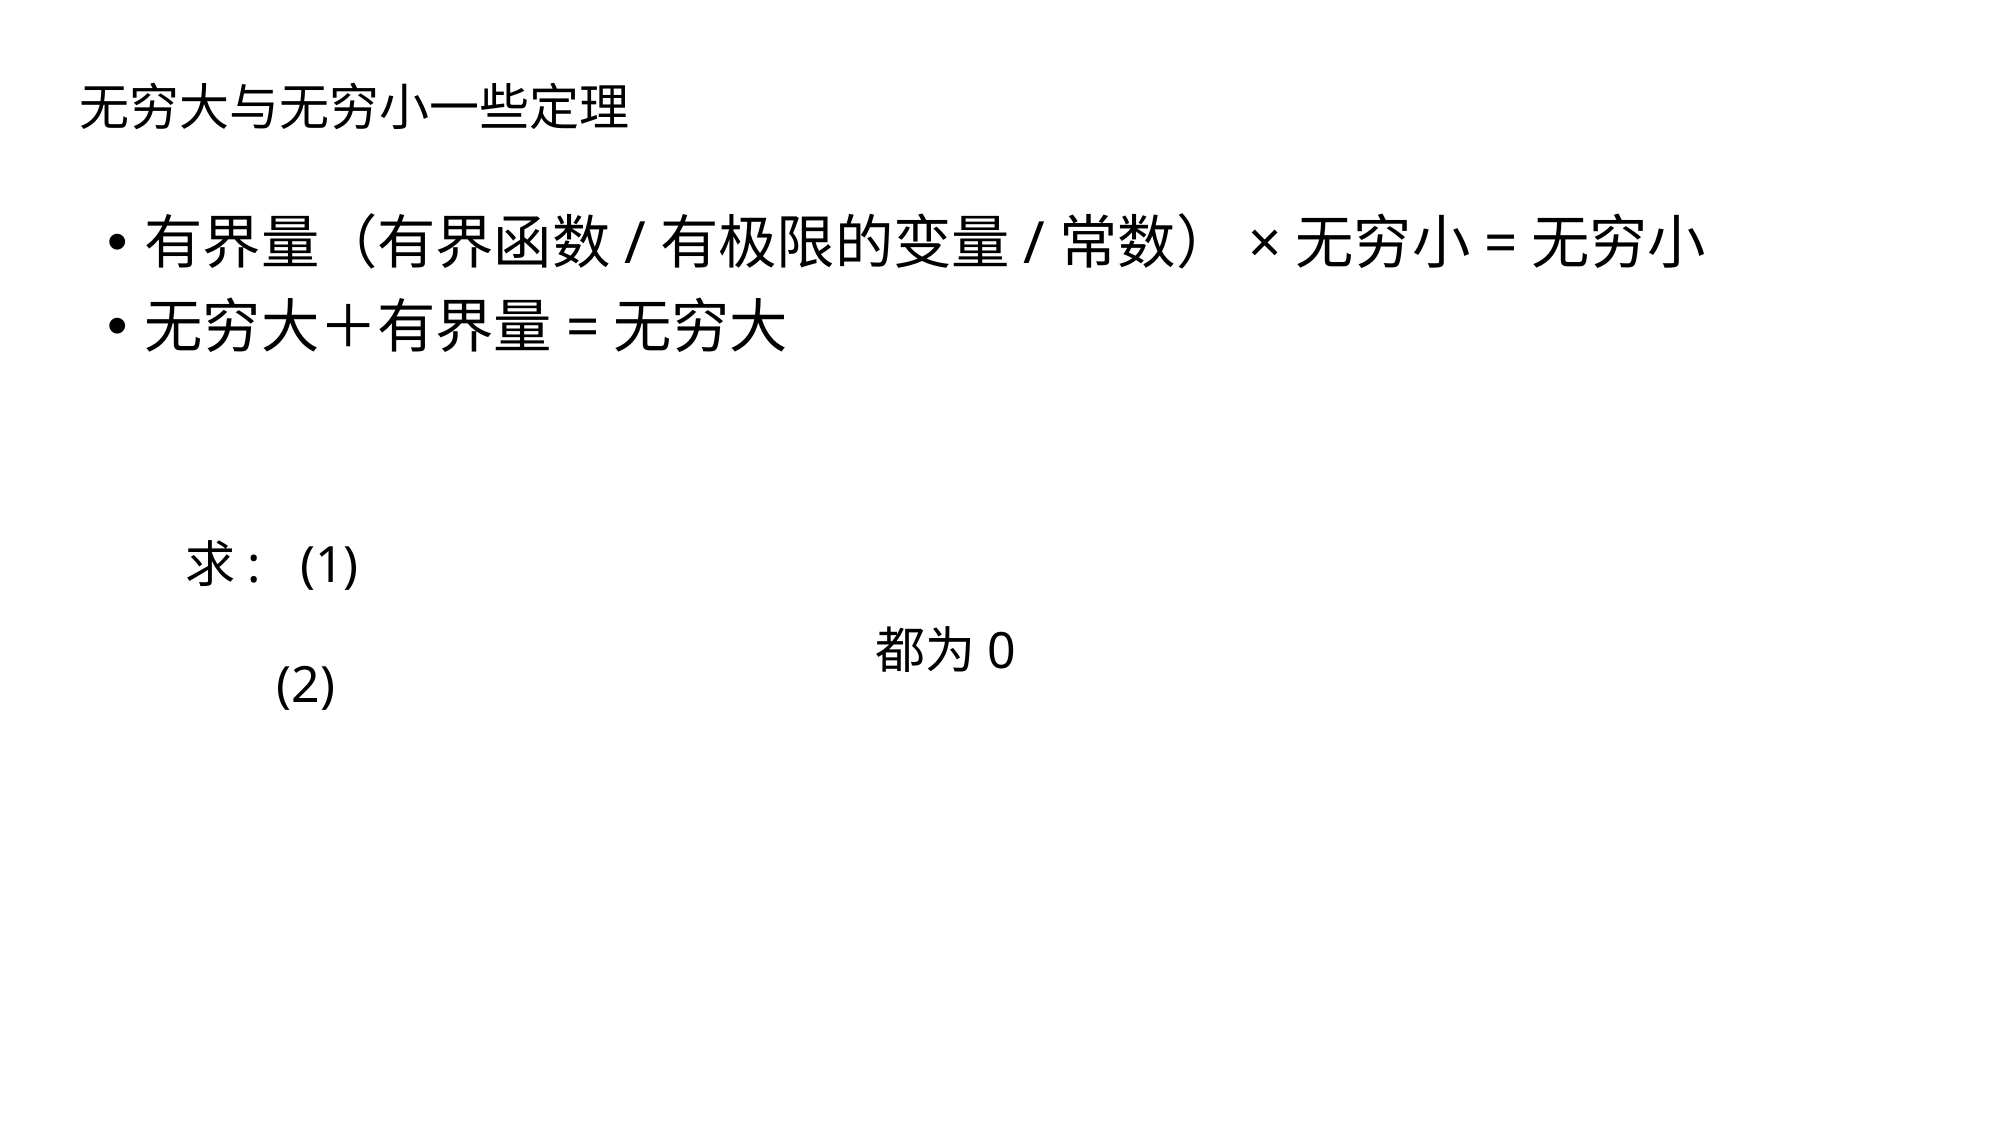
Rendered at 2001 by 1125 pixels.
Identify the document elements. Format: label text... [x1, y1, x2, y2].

title 无穷大与无穷小一些定理 [64, 0, 1790, 218]
text_box 都为0 [860, 610, 1305, 686]
list 有界量（有界函数/有极限的变量/常数）×无穷小=无穷小 无穷大＋有界量=无穷大 [92, 205, 1818, 443]
